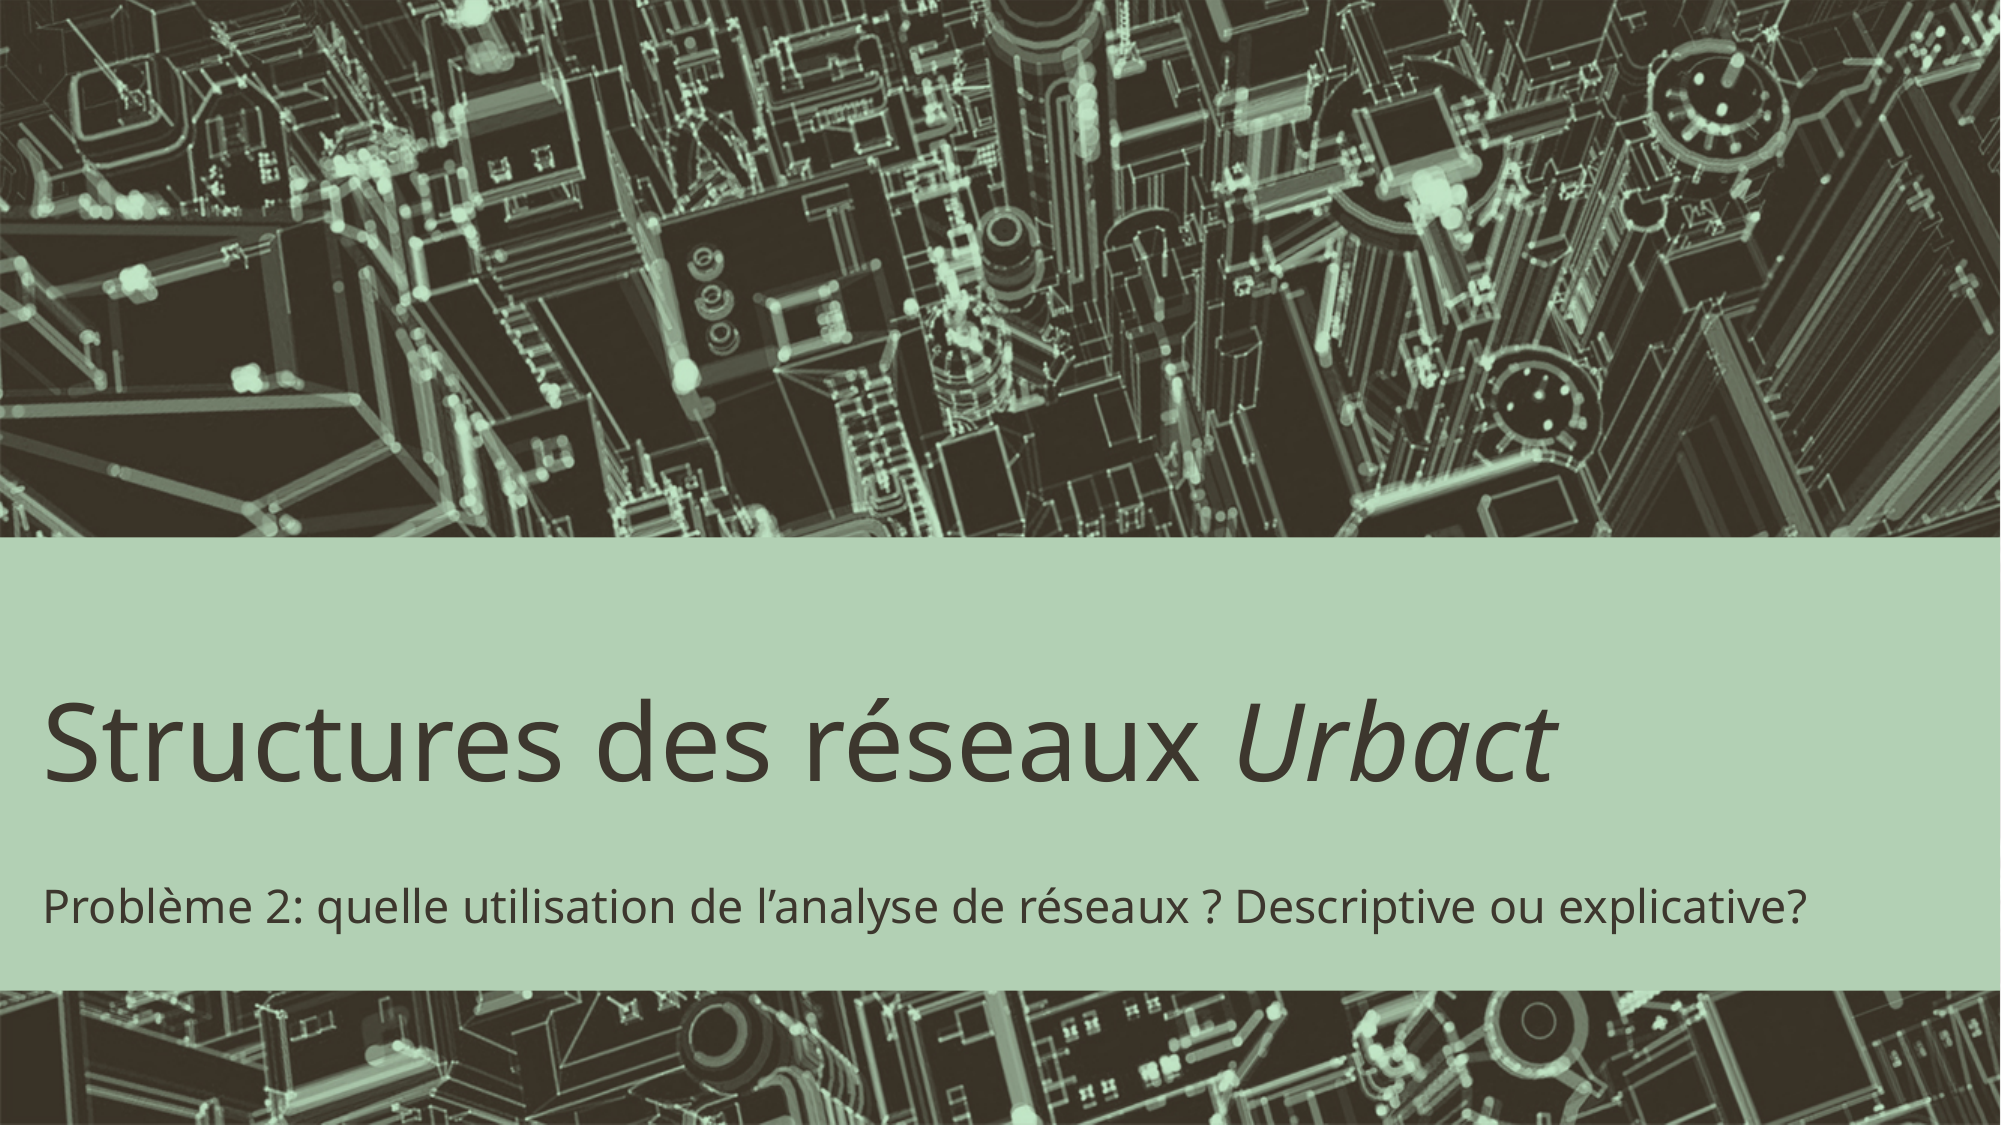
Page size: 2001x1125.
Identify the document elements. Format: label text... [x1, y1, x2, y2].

picture [0, 0, 2001, 1125]
title Structures des réseaux Urbact [27, 510, 1730, 813]
list Problème 2: quelle utilisation de l’analyse de réseaux ? Descriptive ou explicative? [27, 876, 1840, 954]
